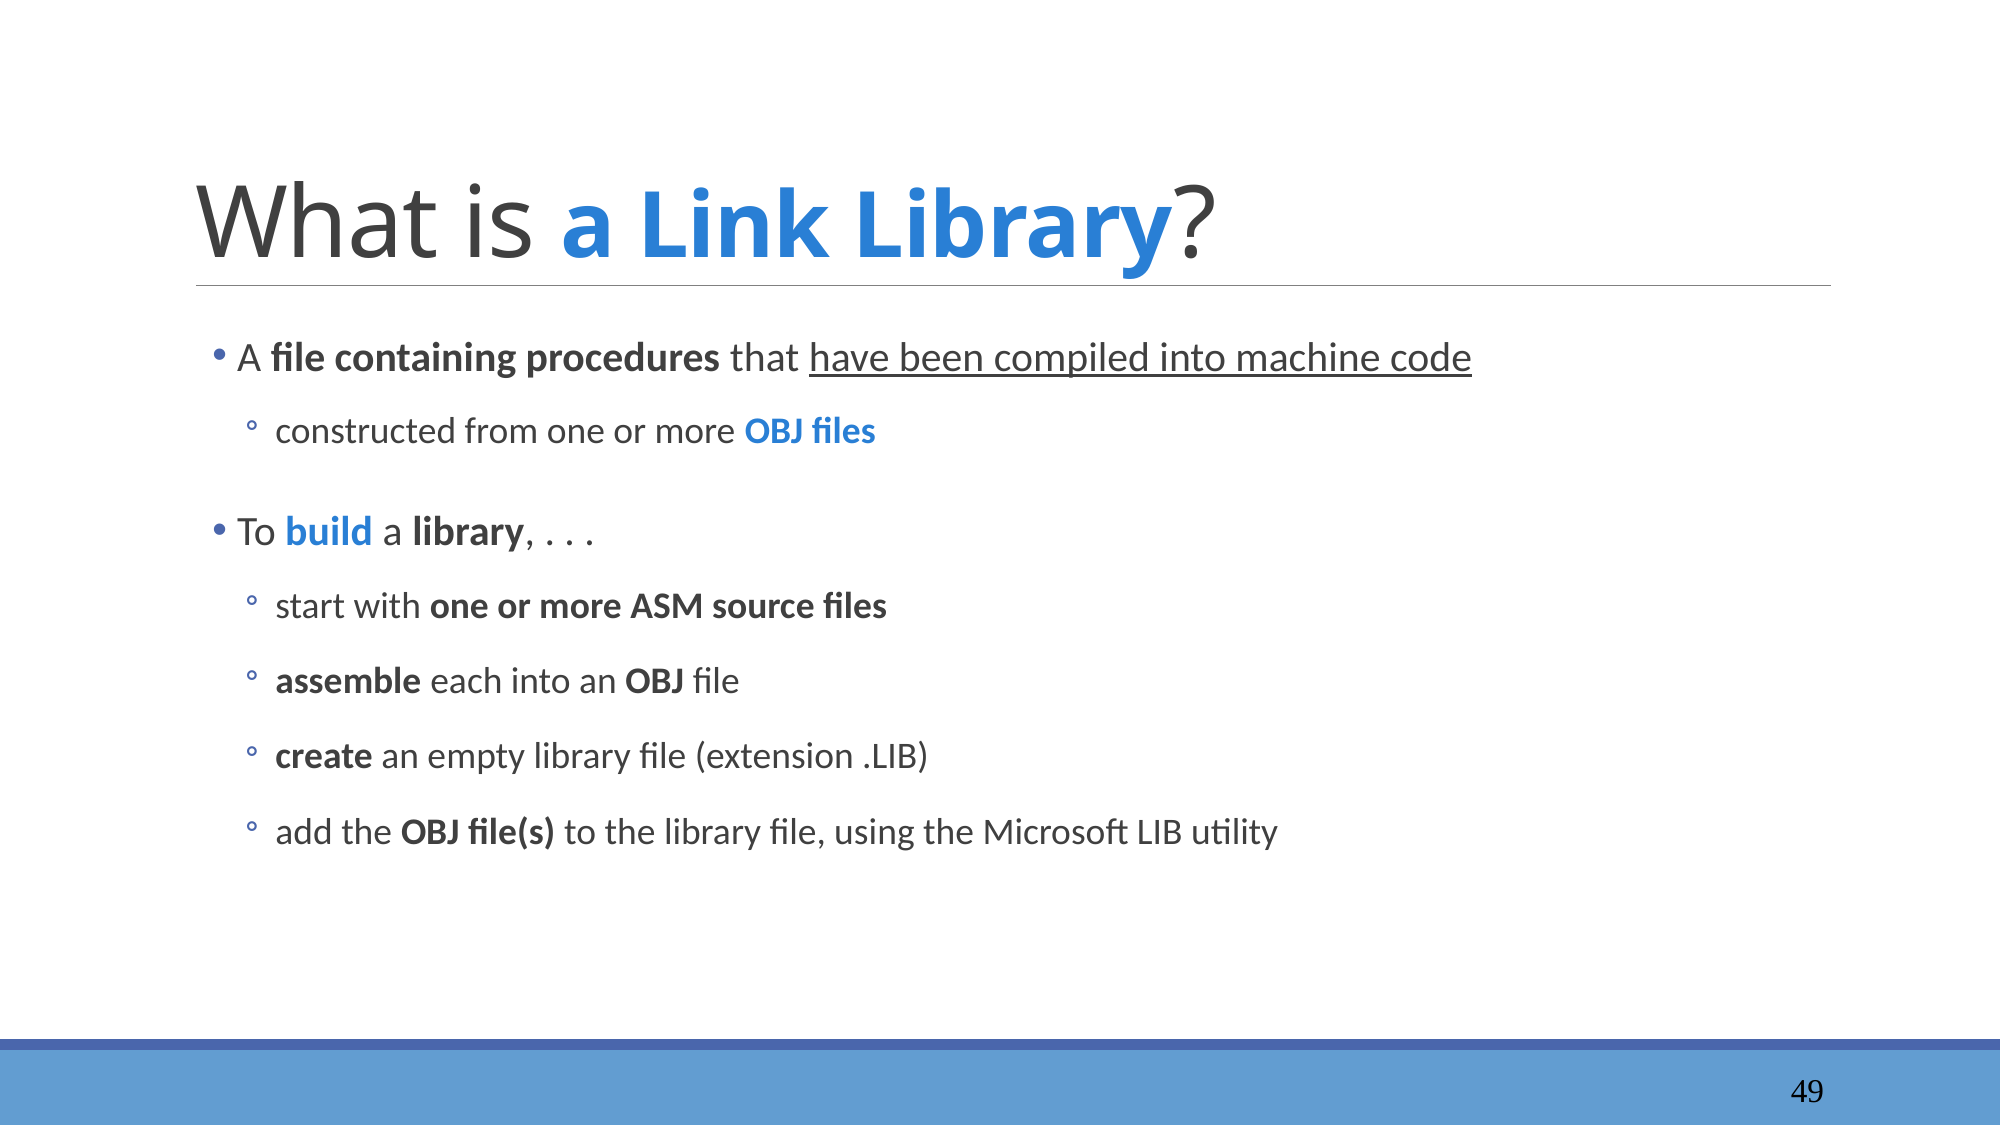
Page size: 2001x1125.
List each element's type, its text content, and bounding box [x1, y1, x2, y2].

list A file containing procedures that have been compiled into machine code constructed from one or more OBJ files To build a library, . . . start with one or more ASM source files assemble each into an OBJ file create an empty library file (extension .LIB) add the OBJ file(s) to the library file, using the Microsoft LIB utility [212, 302, 1830, 1090]
slide_number 50 [1624, 1059, 1840, 1120]
title What is a Link Library? [180, 47, 1830, 285]
